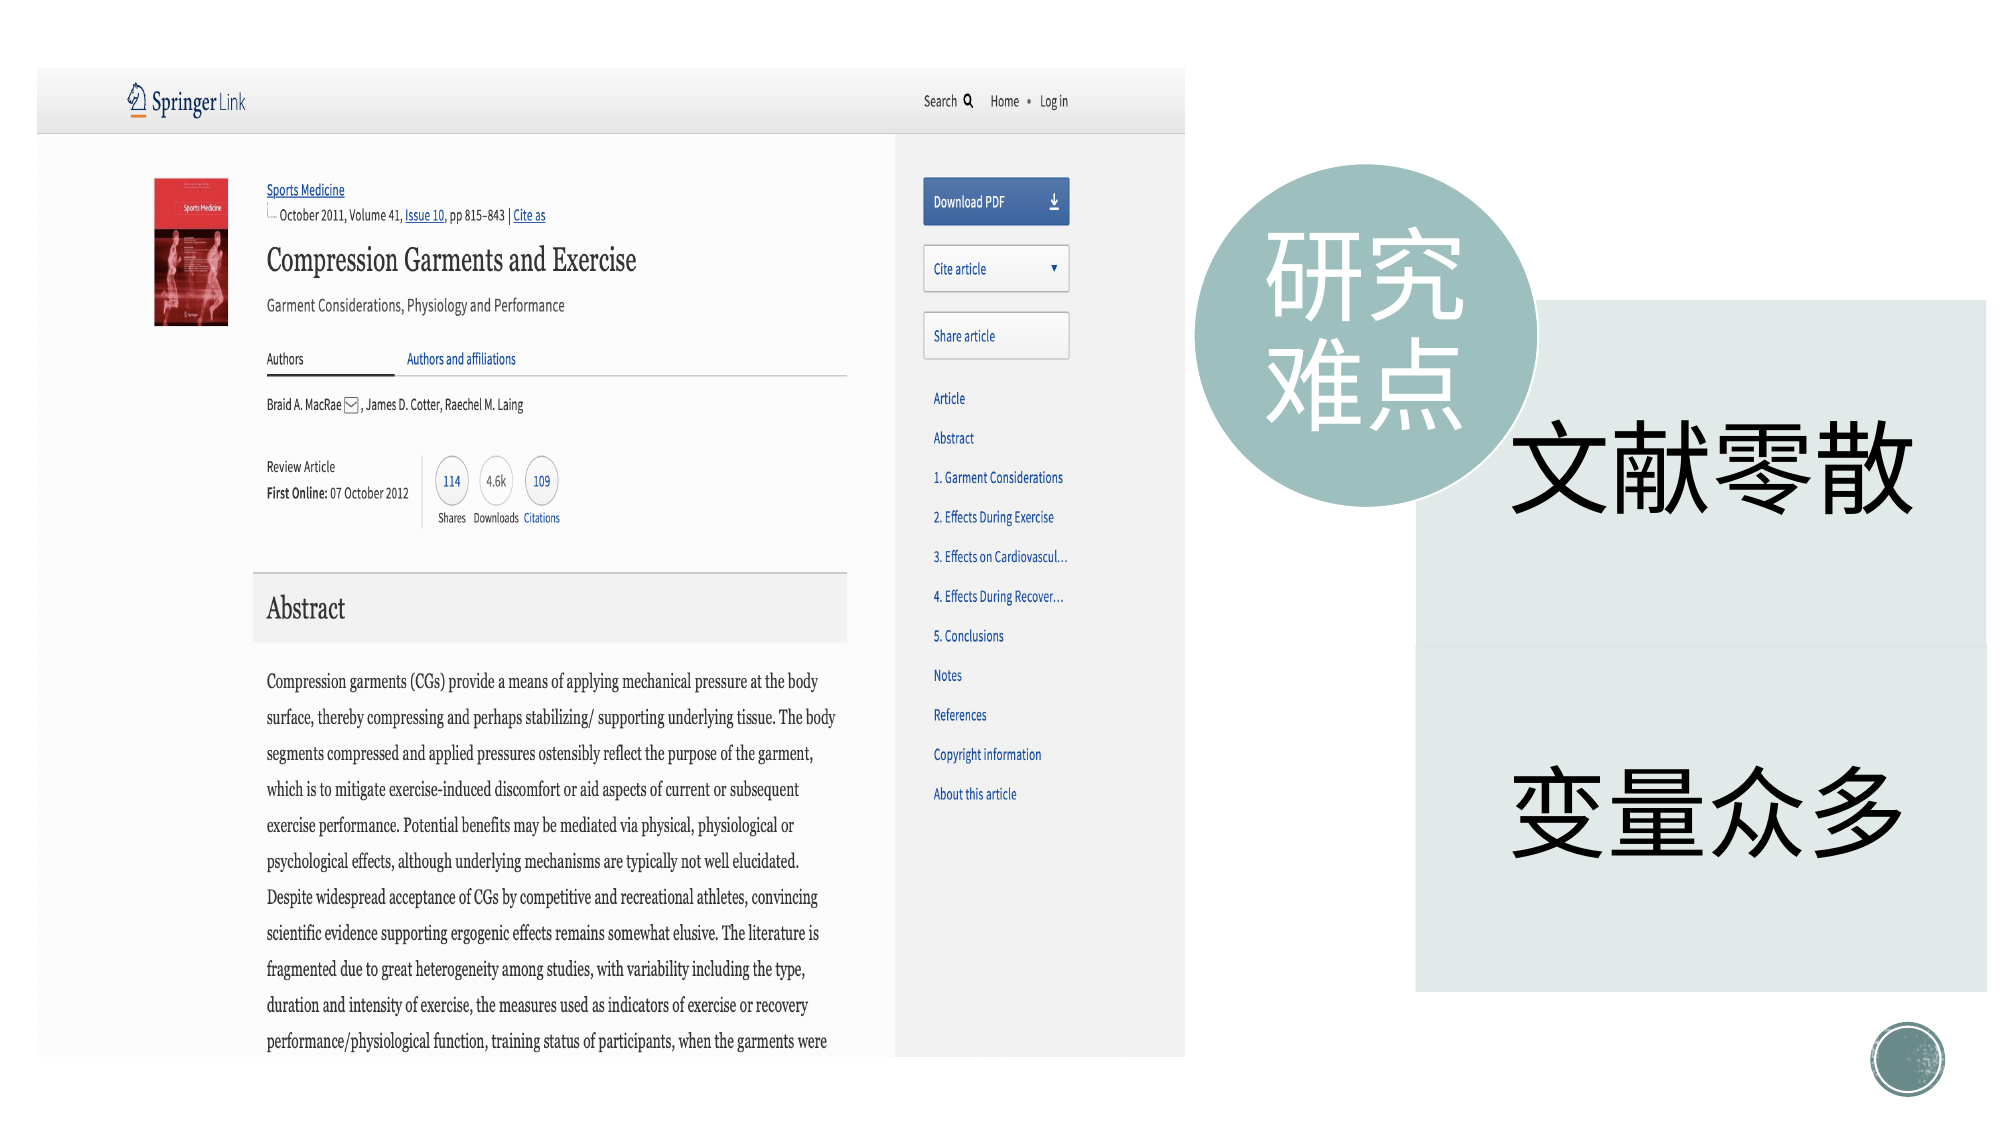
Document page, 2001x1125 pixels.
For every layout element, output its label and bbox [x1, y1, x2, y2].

picture [37, 68, 1185, 1057]
text_box [1157, 149, 1971, 1006]
